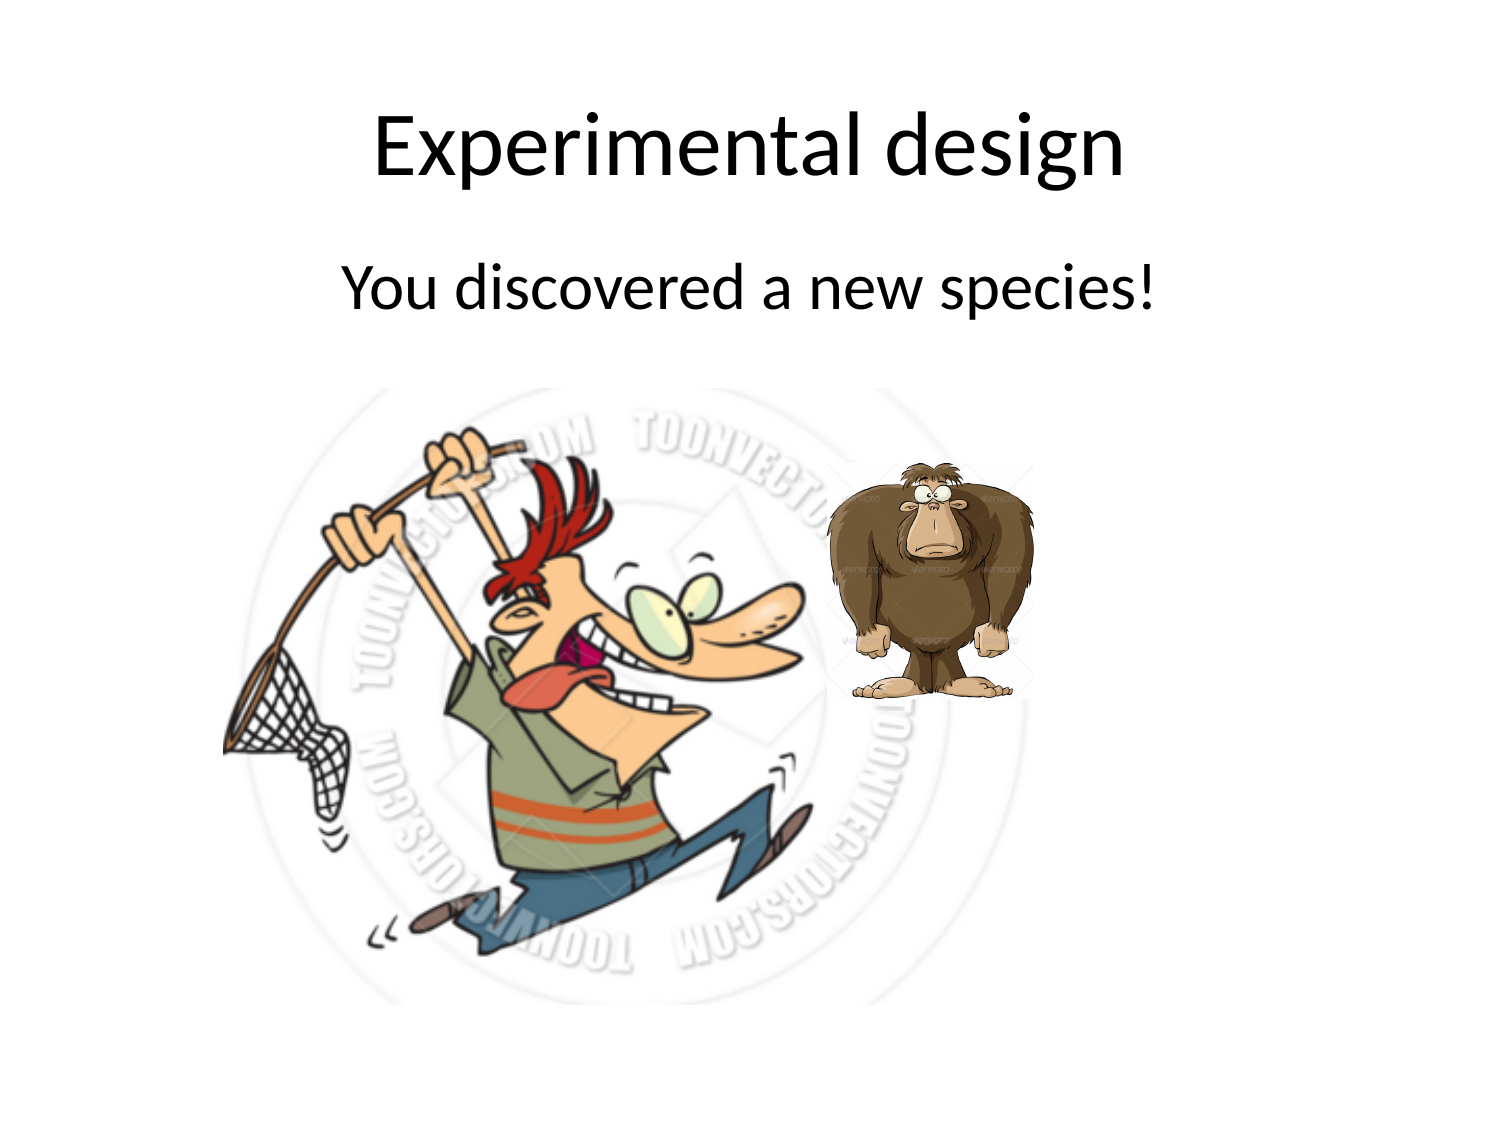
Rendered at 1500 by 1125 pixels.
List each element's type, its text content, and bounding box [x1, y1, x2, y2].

title Experimental design [75, 45, 1425, 233]
list You discovered a new species! [75, 235, 1425, 978]
picture [223, 387, 1035, 1006]
